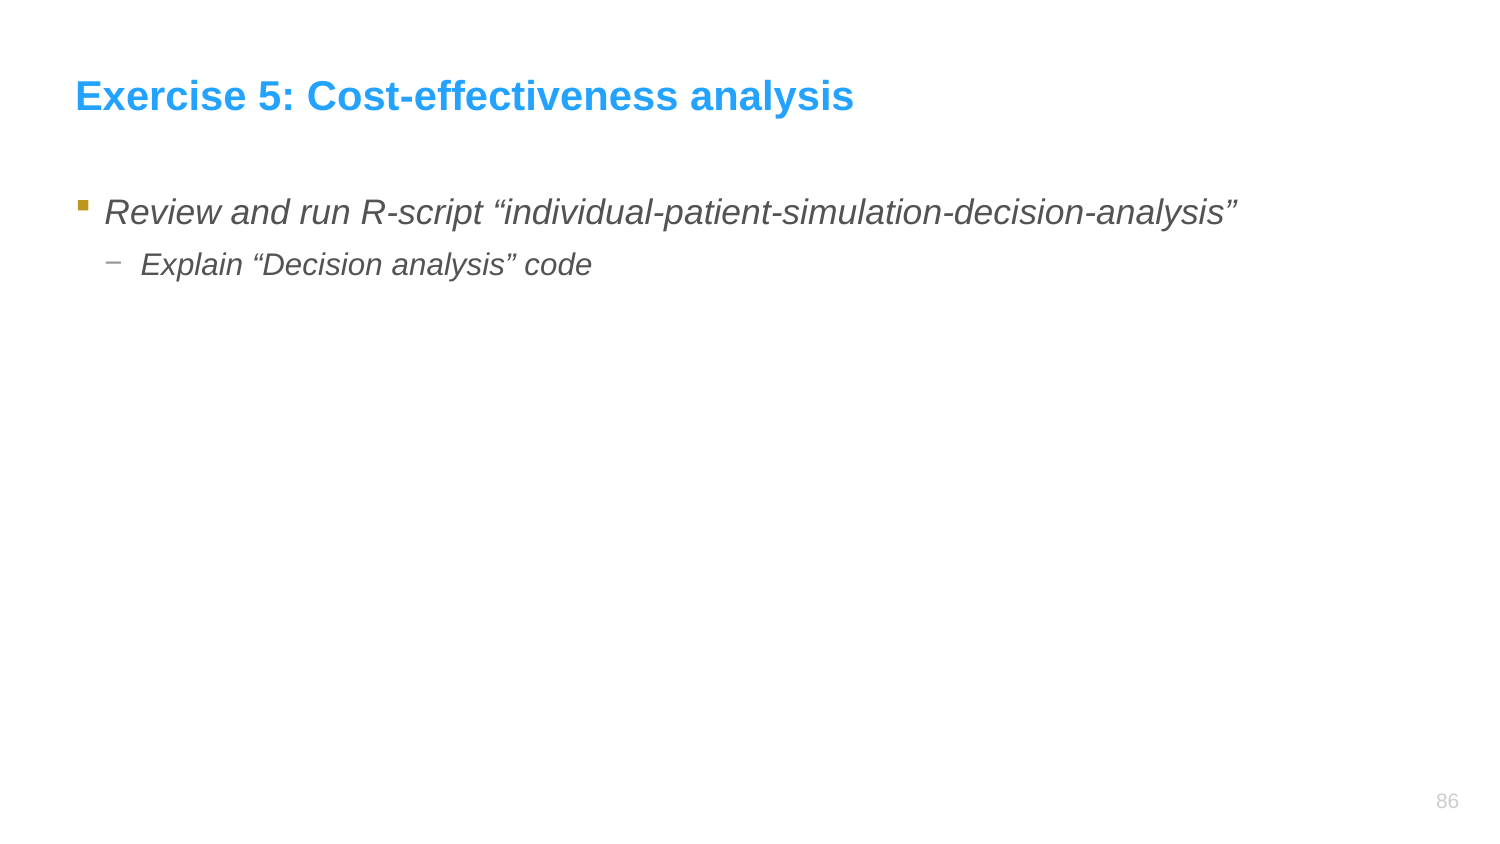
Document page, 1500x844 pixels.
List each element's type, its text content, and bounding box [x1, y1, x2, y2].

list Review and run R-script “individual-patient-simulation-decision-analysis” Explain “Decision analysis” code [75, 188, 1325, 745]
title Exercise 5: Cost-effectiveness analysis [75, 0, 1325, 188]
slide_number 85 [1393, 777, 1475, 823]
